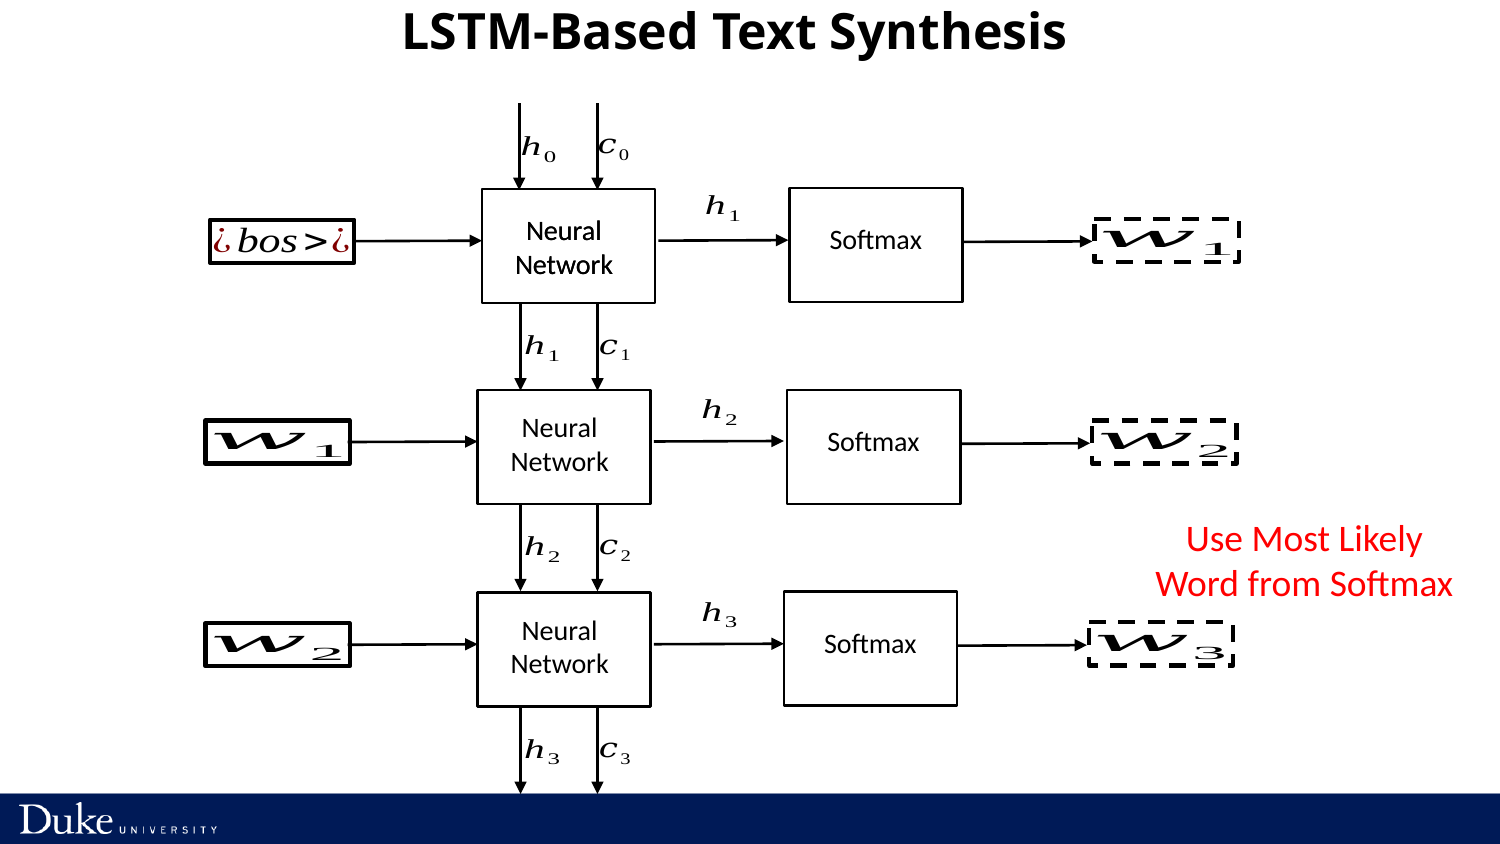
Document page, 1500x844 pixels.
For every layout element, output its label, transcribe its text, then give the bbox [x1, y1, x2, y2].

text_box [782, 590, 959, 708]
text_box Neural Network [495, 401, 624, 485]
text_box [785, 388, 962, 506]
text_box [475, 388, 653, 506]
text_box Softmax [814, 214, 937, 263]
text_box Neural Network [495, 604, 624, 687]
text_box [480, 187, 657, 305]
text_box Use Most Likely Word from Softmax [1140, 506, 1469, 612]
picture [0, 0, 1500, 844]
text_box Softmax [812, 416, 935, 465]
text_box [475, 591, 653, 709]
text_box [787, 186, 965, 304]
text_box LSTM-Based Text Synthesis [59, 0, 1410, 100]
text_box Softmax [809, 617, 932, 667]
text_box Neural Network [500, 205, 629, 288]
